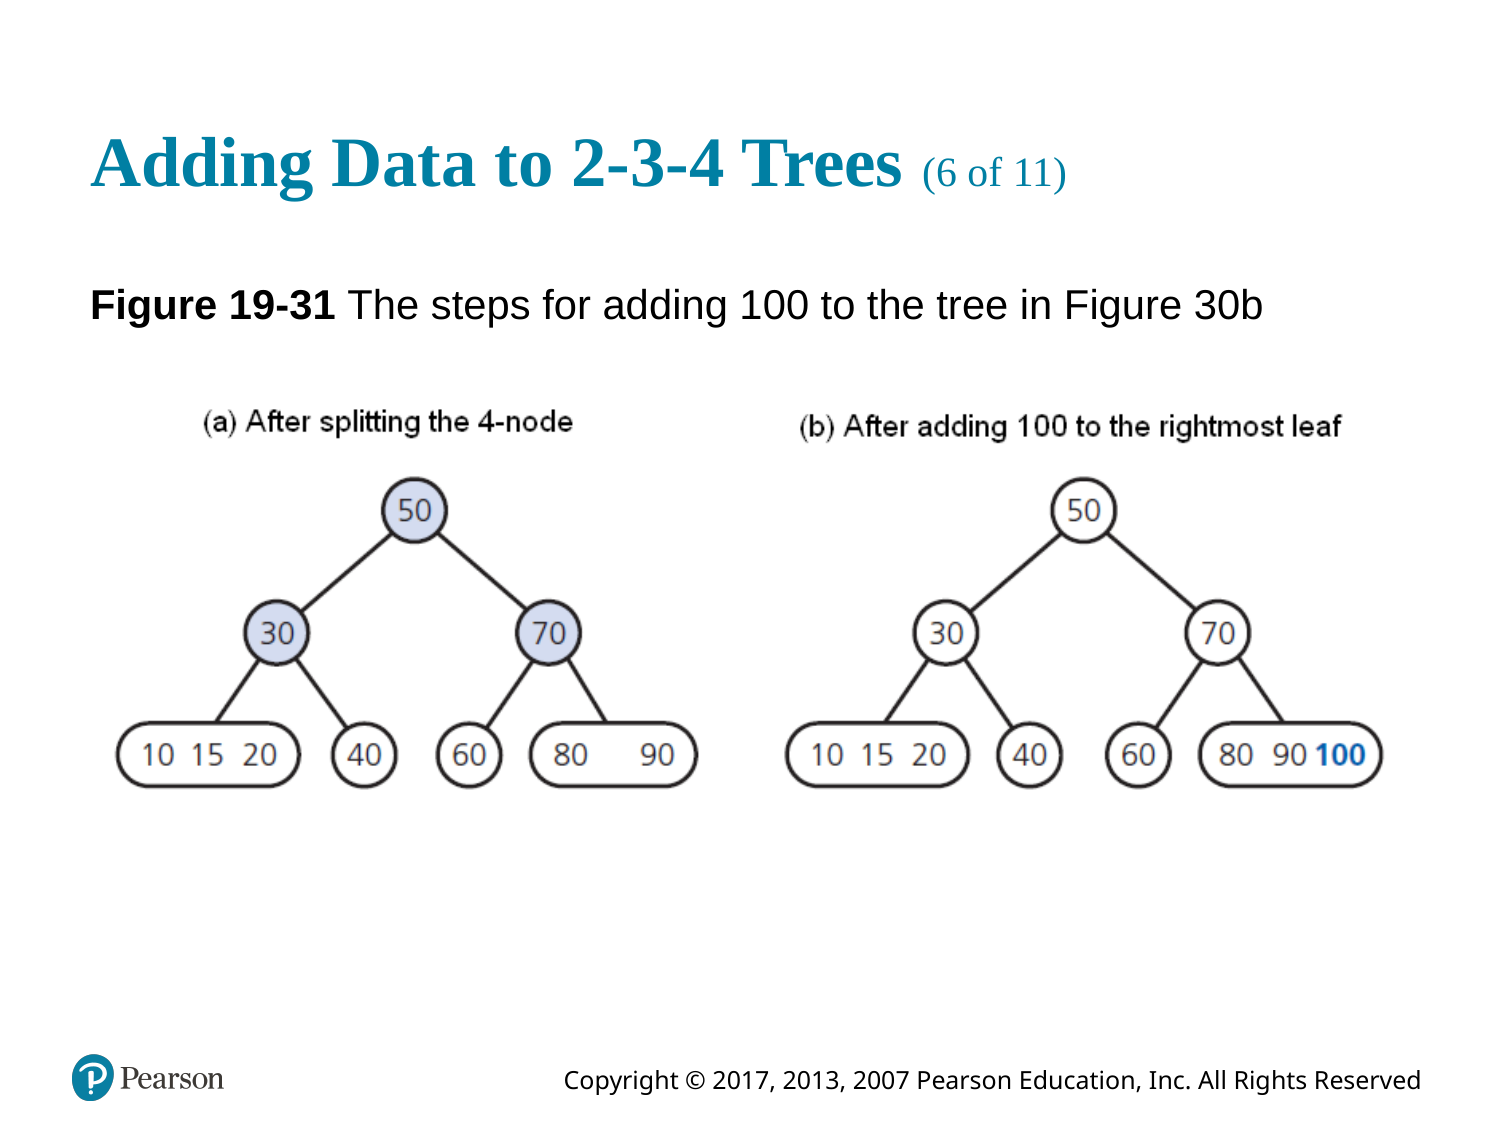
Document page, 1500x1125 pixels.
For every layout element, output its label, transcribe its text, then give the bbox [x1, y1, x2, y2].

picture [112, 404, 1387, 793]
list Figure 19-31 The steps for adding 100 to the tree in Figure 30b [75, 262, 1425, 346]
title Adding Data to 2-3-4 Trees (6 of 11) [75, 35, 1425, 216]
picture [72, 1087, 83, 1101]
picture [72, 1054, 88, 1070]
picture [98, 1054, 224, 1101]
picture [80, 1063, 106, 1088]
